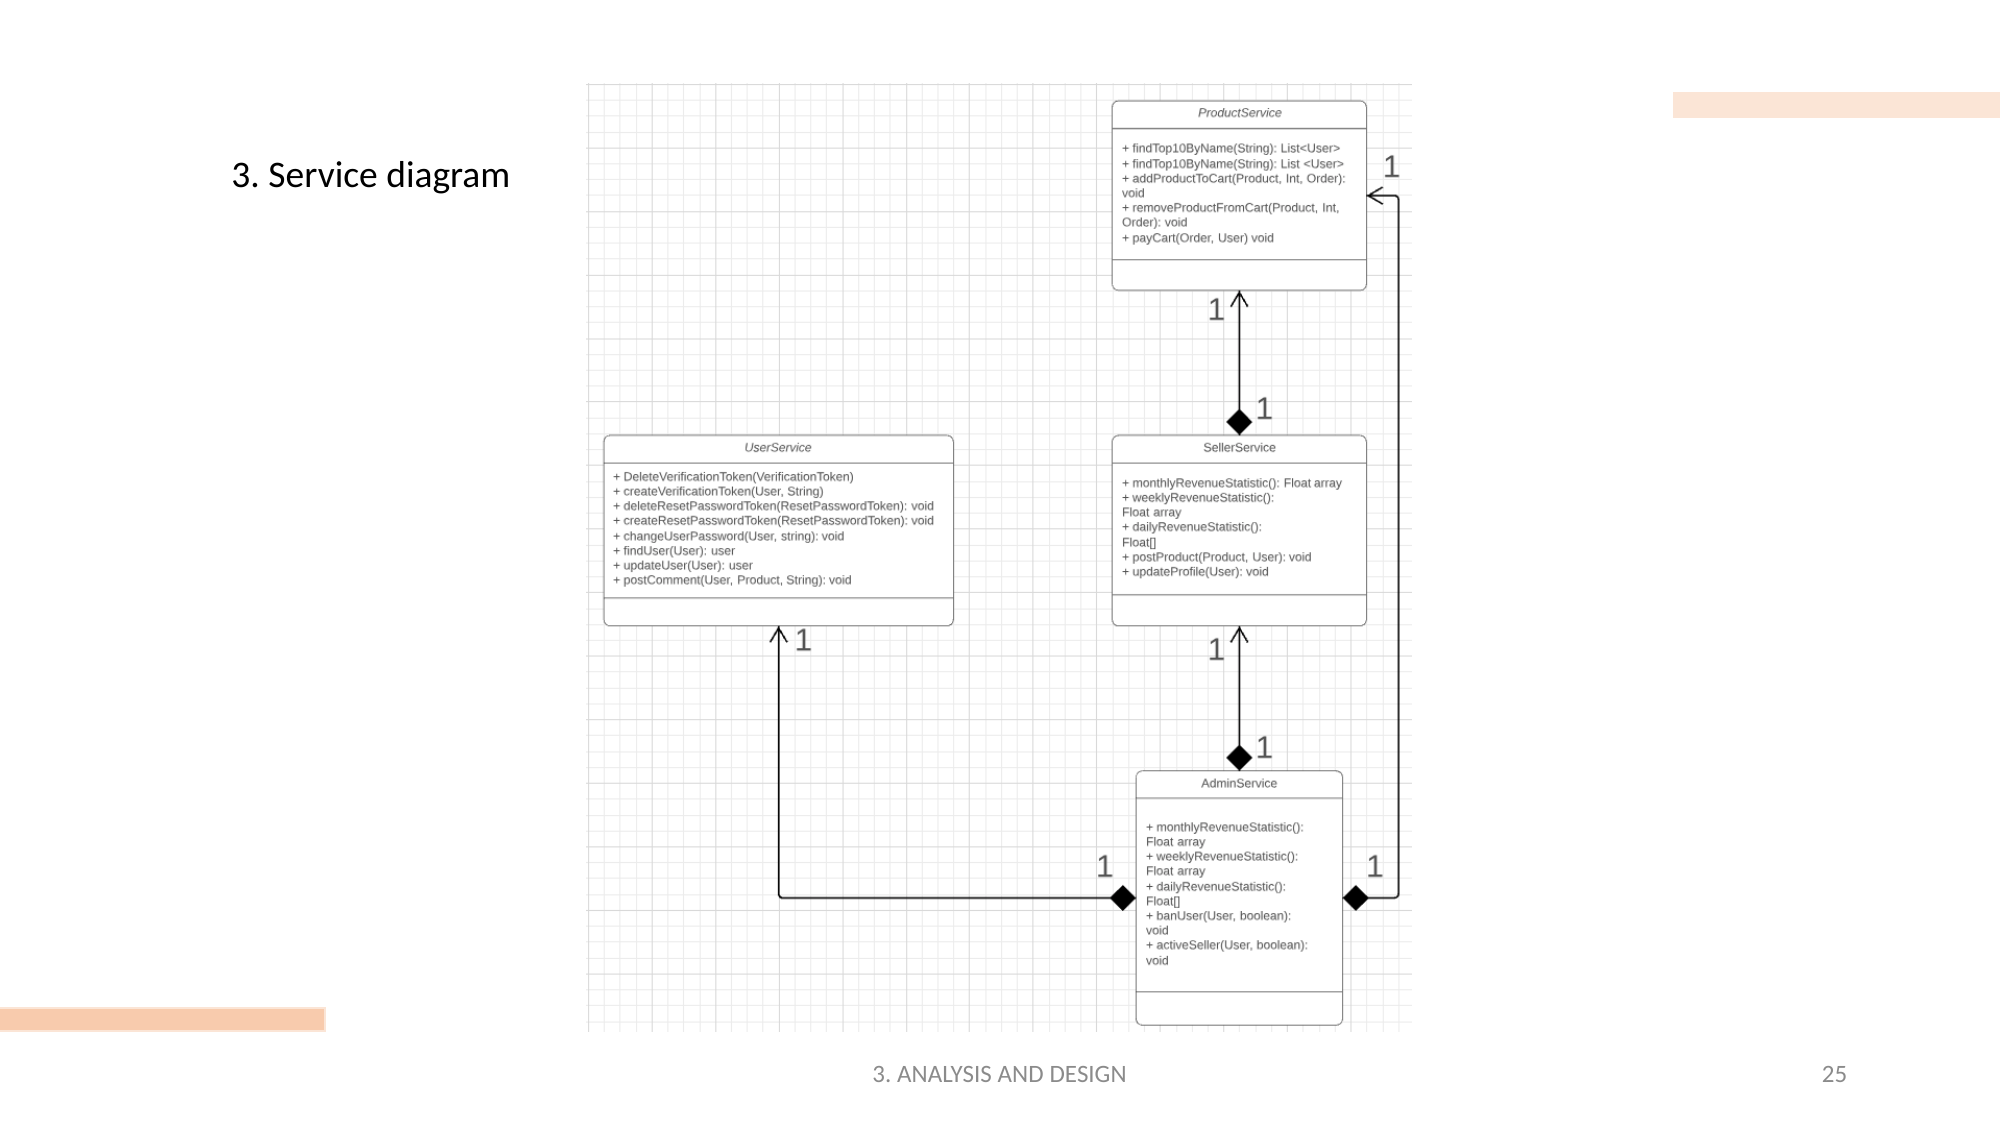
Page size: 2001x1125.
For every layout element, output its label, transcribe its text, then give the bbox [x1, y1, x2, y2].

slide_number 25 [1412, 1042, 1863, 1103]
text_box [1673, 92, 2000, 118]
picture [586, 83, 1412, 1032]
text_box [0, 1007, 326, 1032]
footer 3. ANALYSIS AND DESIGN [662, 1042, 1338, 1103]
text_box 3. Service diagram [216, 143, 526, 203]
